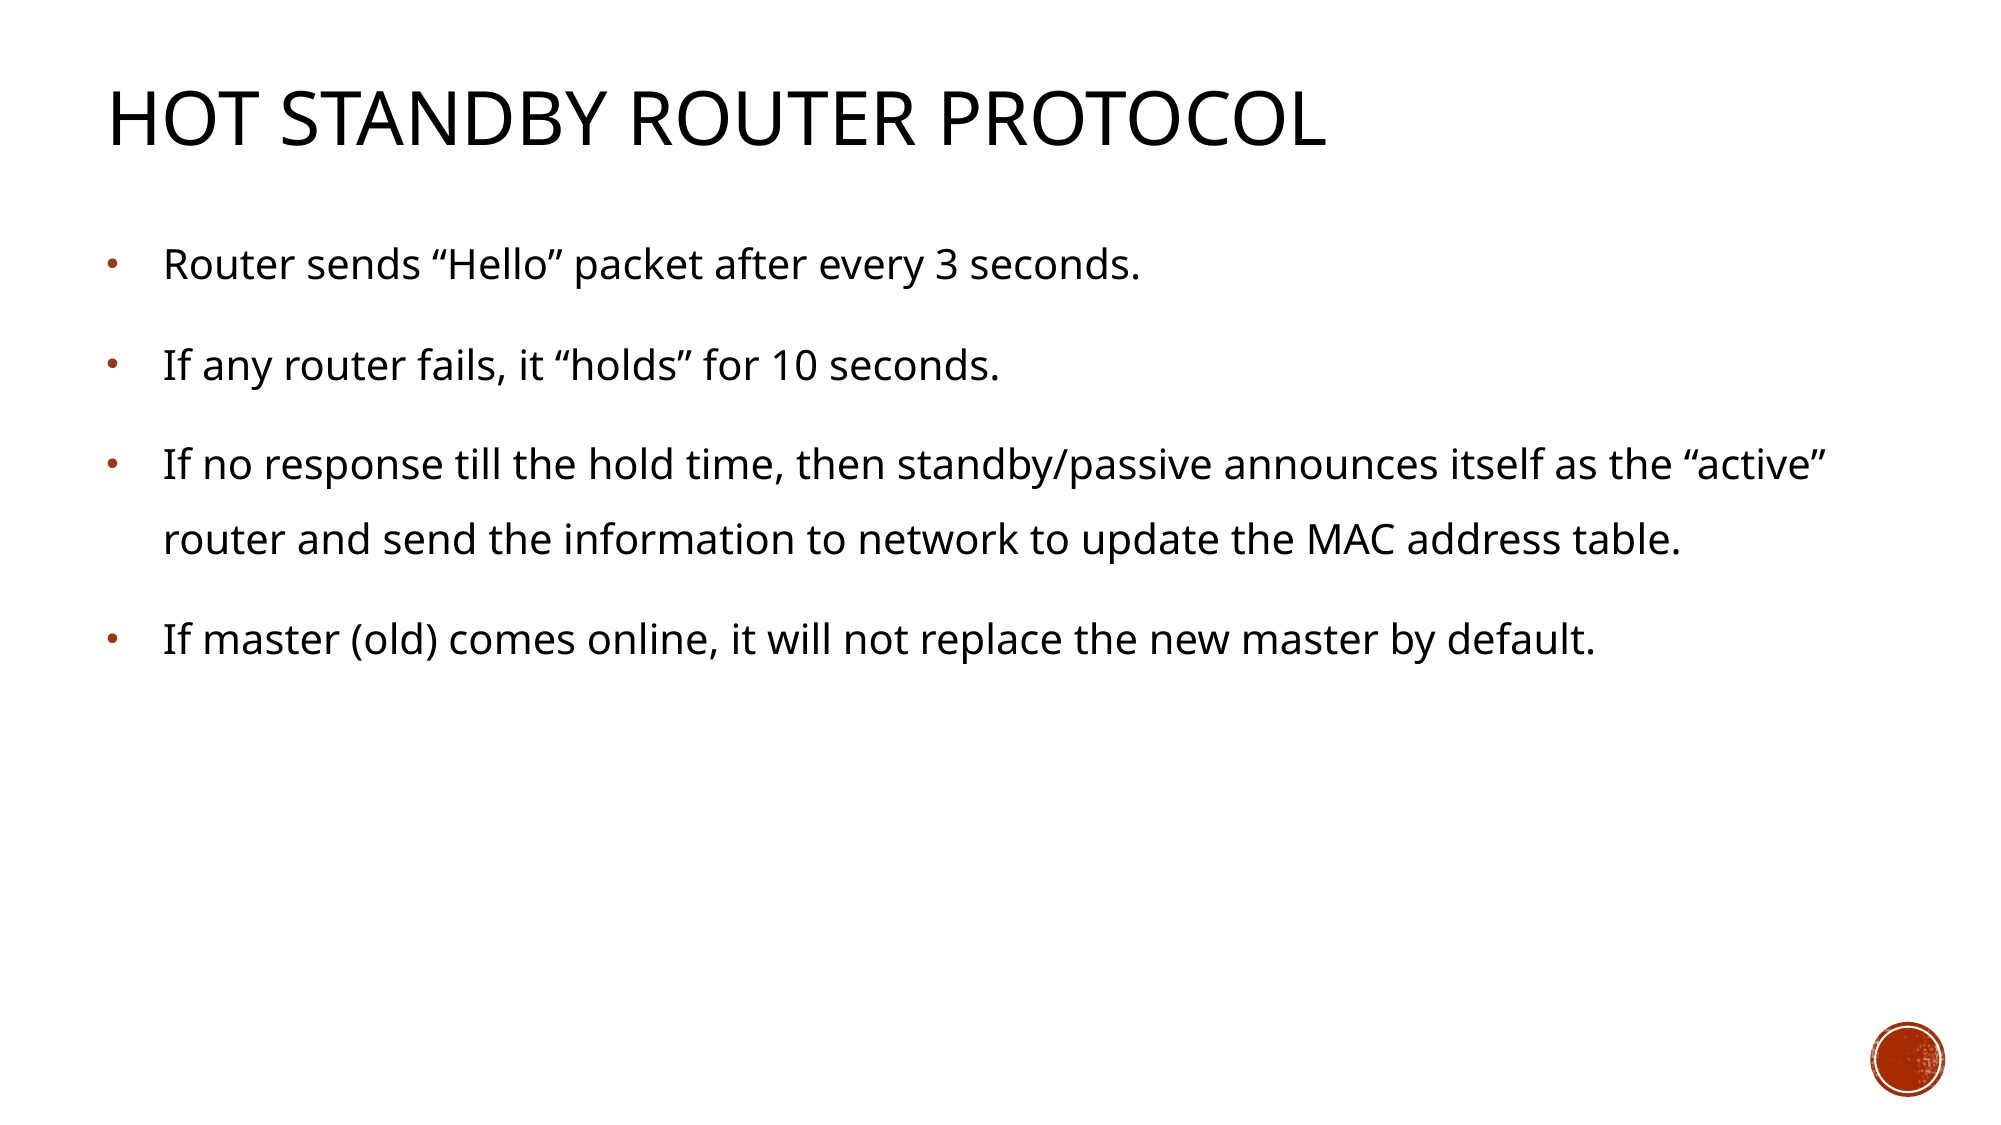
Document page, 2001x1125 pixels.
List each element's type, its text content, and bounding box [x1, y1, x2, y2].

title Hot Standby Router Protocol [91, 36, 1856, 205]
list Router sends “Hello” packet after every 3 seconds. If any router fails, it “holds” for 10 seconds. If no response till the hold time, then standby/passive announces itself as the “active” router and send the information to network to update the MAC address table. If master (old) comes online, it will not replace the new master by default. [91, 205, 1856, 1013]
